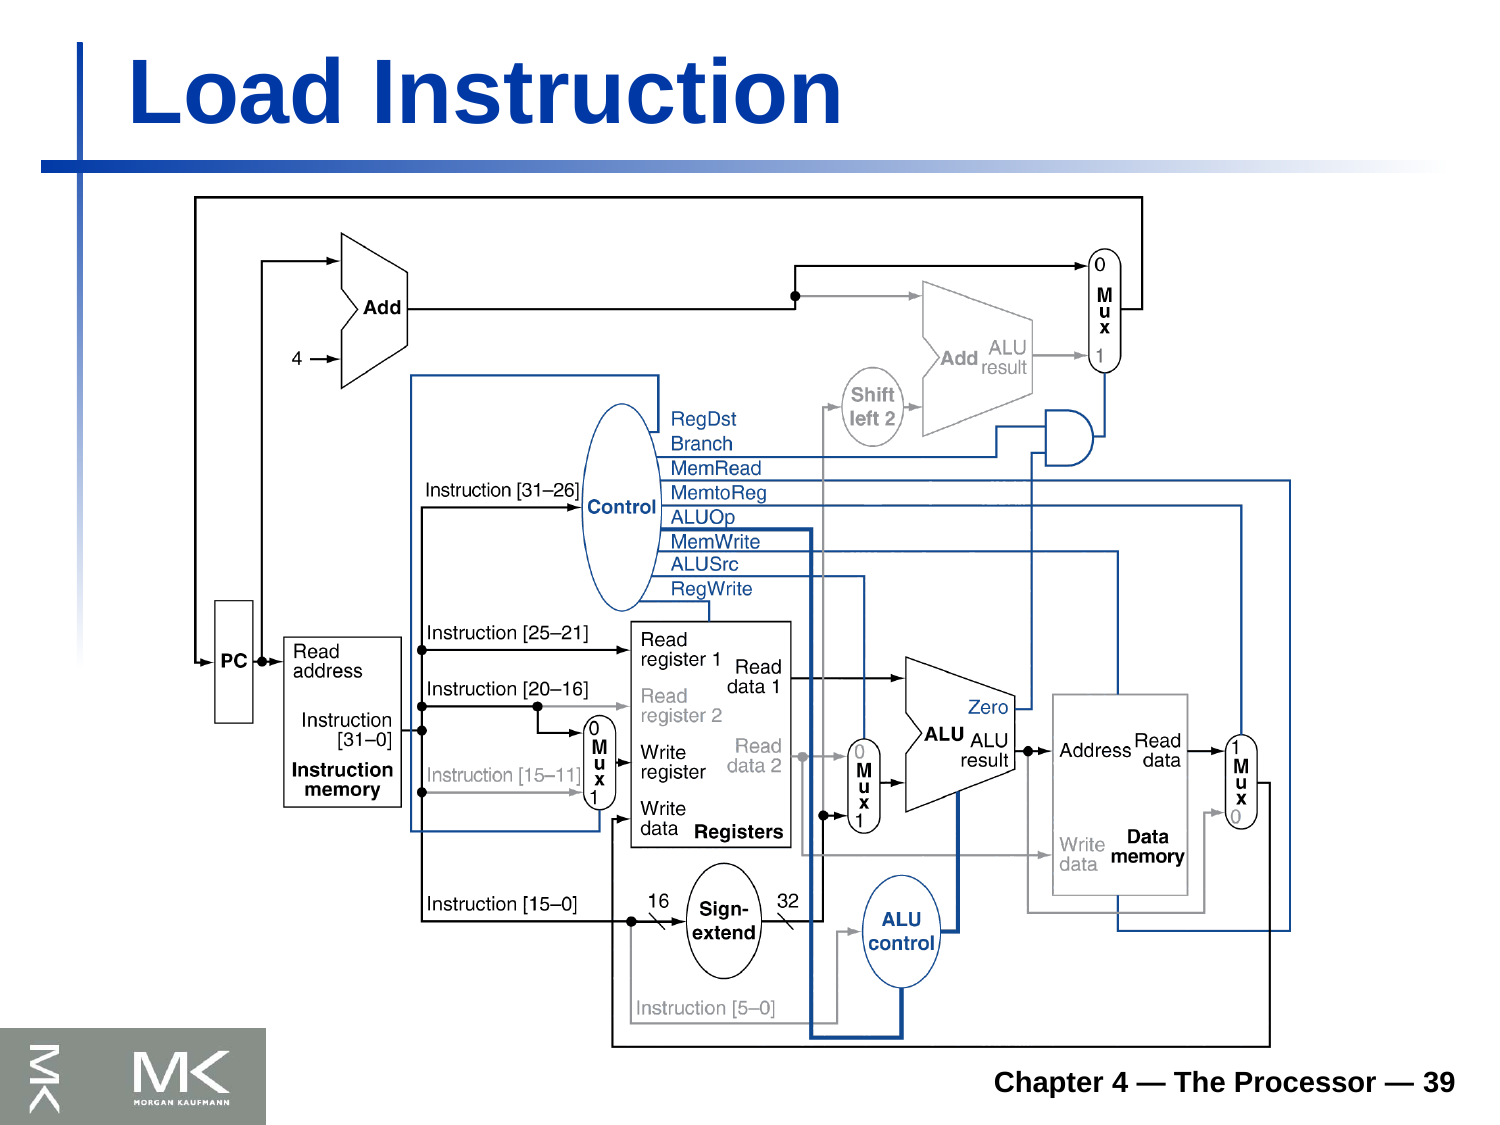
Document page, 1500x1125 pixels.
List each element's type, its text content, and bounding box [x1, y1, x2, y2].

title Load Instruction [112, 23, 1468, 149]
picture [0, 196, 1291, 1125]
footer Chapter 4 — The Processor — 39 [277, 1046, 1471, 1106]
